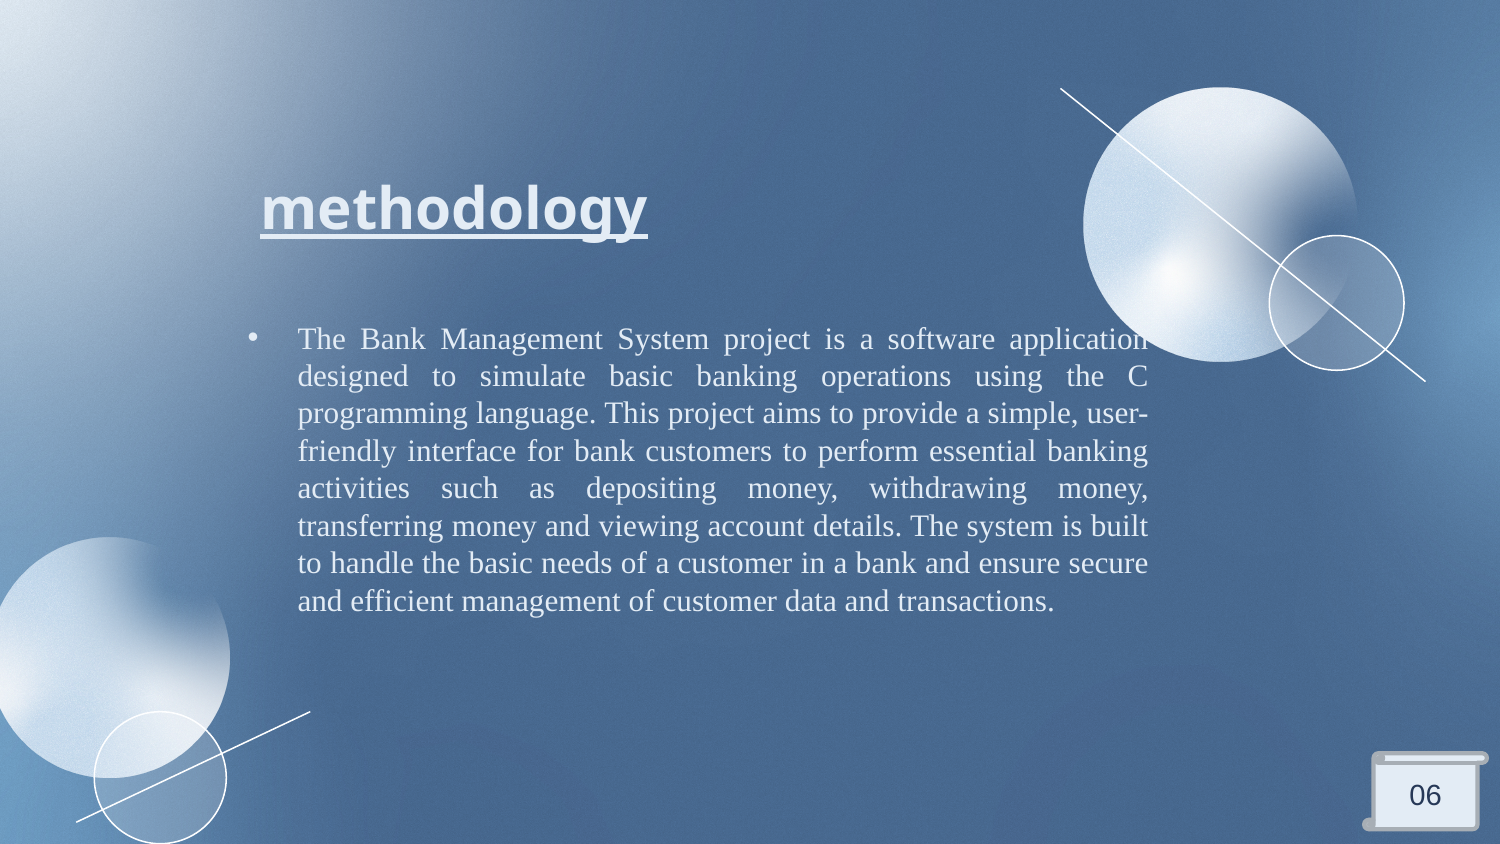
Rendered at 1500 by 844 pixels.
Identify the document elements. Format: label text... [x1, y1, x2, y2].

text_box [96, 713, 220, 808]
title methodology [54, 127, 854, 286]
subtitle The Bank Management System project is a software application designed to simulate basic banking operations using the C programming language. This project aims to provide a simple, user-friendly interface for bank customers to perform essential banking activities such as depositing money, withdrawing money, transferring money and viewing account details. The system is built to handle the basic needs of a customer in a bank and ensure secure and efficient management of customer data and transactions. [207, 302, 1165, 720]
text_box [105, 756, 225, 842]
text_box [1060, 78, 1426, 382]
text_box 06 [1362, 751, 1489, 832]
picture [0, 0, 1500, 844]
